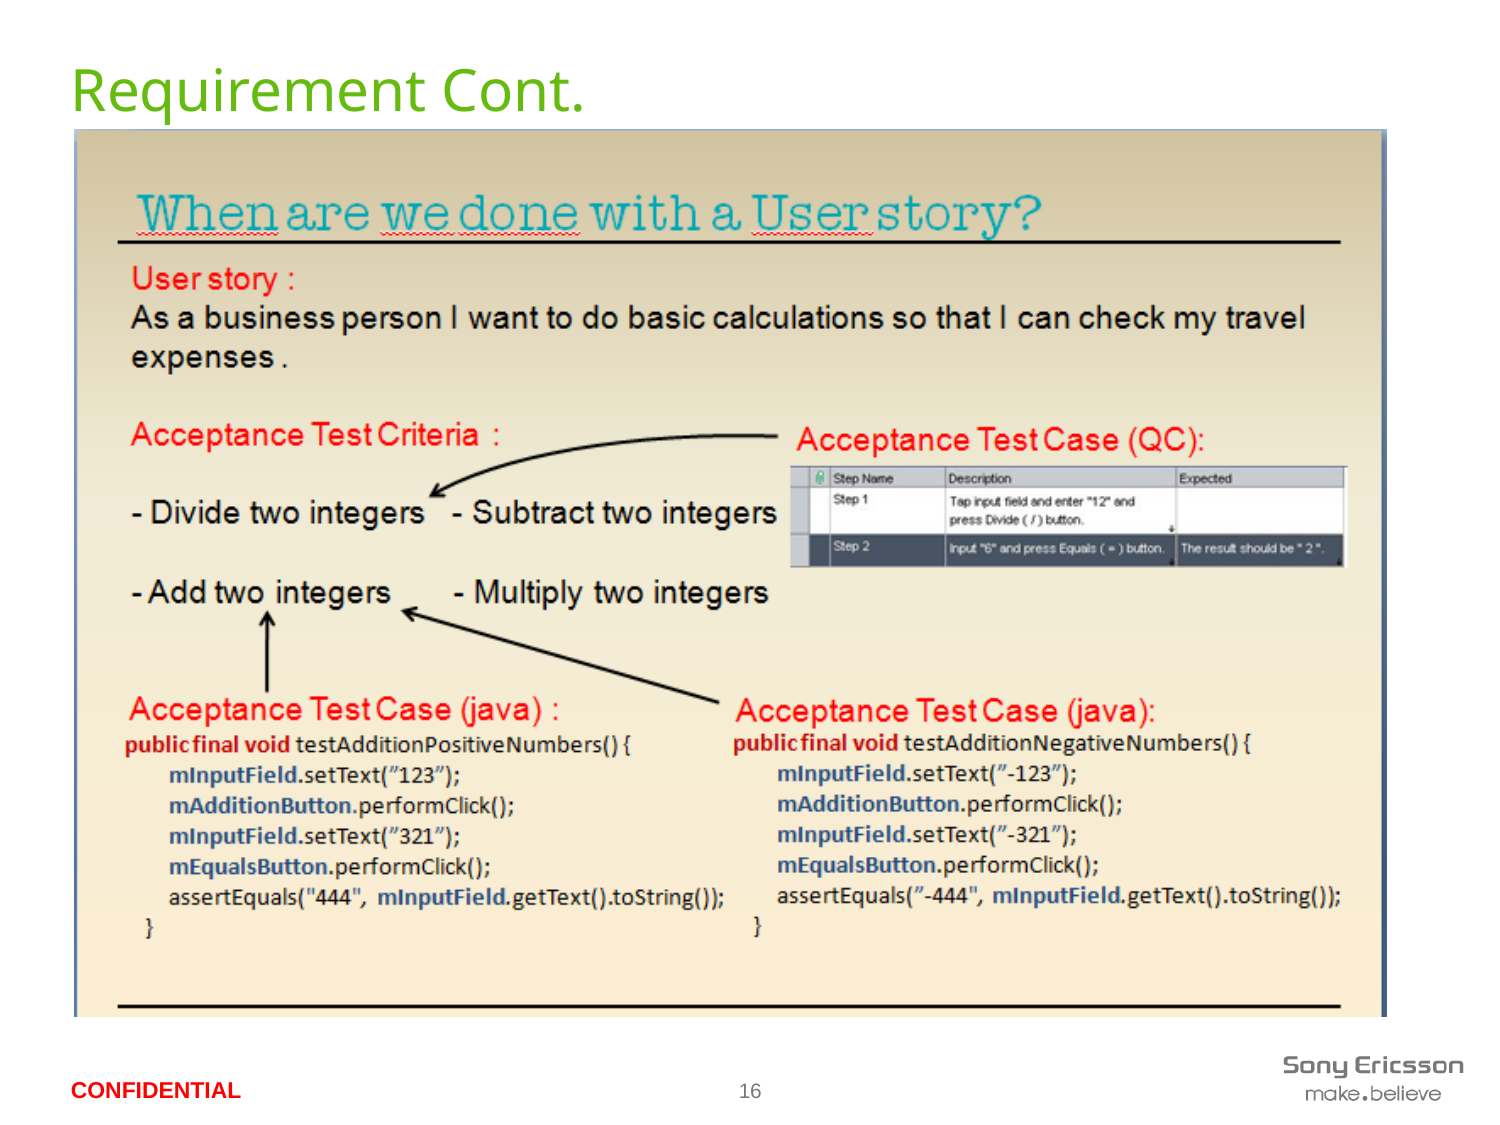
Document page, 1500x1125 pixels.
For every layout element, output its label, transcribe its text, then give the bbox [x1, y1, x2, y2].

title Requirement Cont. [70, 52, 1430, 139]
picture [74, 129, 1493, 1125]
